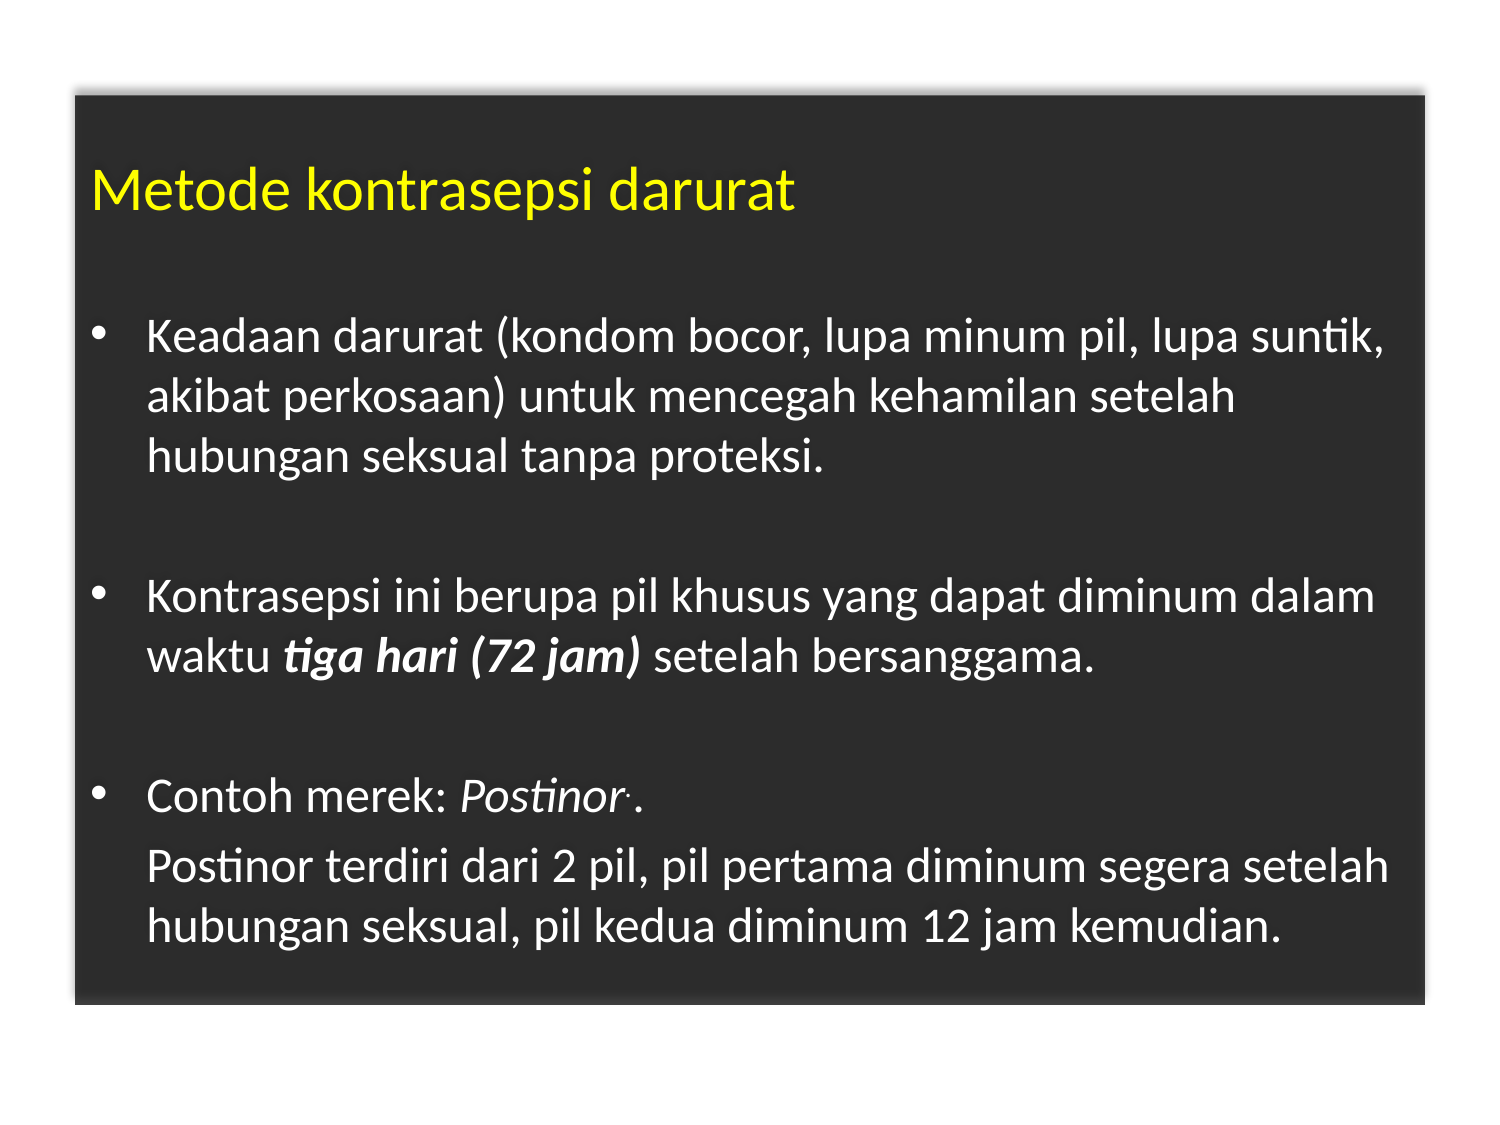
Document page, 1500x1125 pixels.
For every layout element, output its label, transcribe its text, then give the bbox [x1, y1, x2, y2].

list Metode kontrasepsi darurat Keadaan darurat (kondom bocor, lupa minum pil, lupa suntik, akibat perkosaan) untuk mencegah kehamilan setelah hubungan seksual tanpa proteksi. Kontrasepsi ini berupa pil khusus yang dapat diminum dalam waktu tiga hari (72 jam) setelah bersanggama. Contoh merek: Postinor.. Postinor terdiri dari 2 pil, pil pertama diminum segera setelah hubungan seksual, pil kedua diminum 12 jam kemudian. [72, 92, 1428, 1008]
